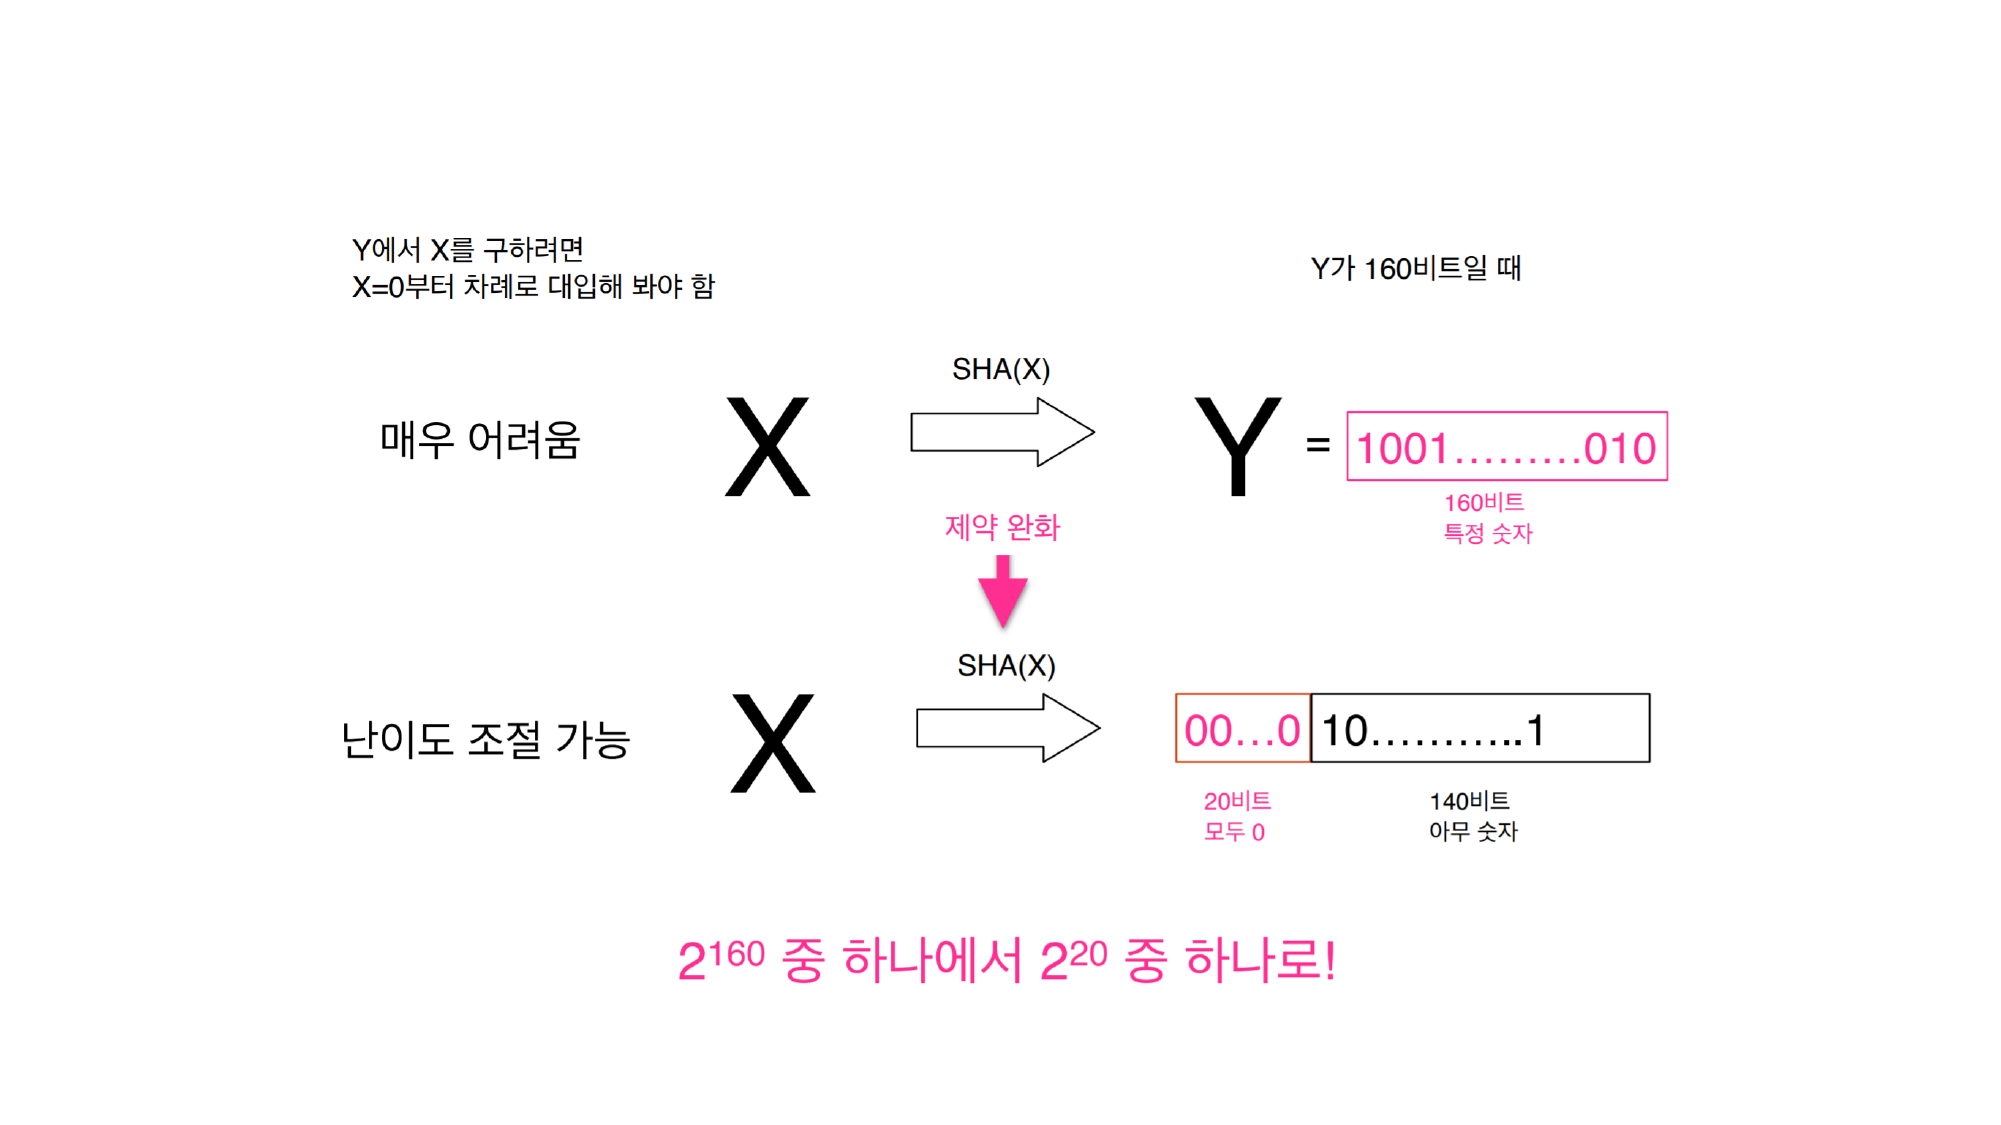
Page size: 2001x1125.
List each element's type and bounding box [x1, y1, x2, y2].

picture [293, 184, 1681, 992]
